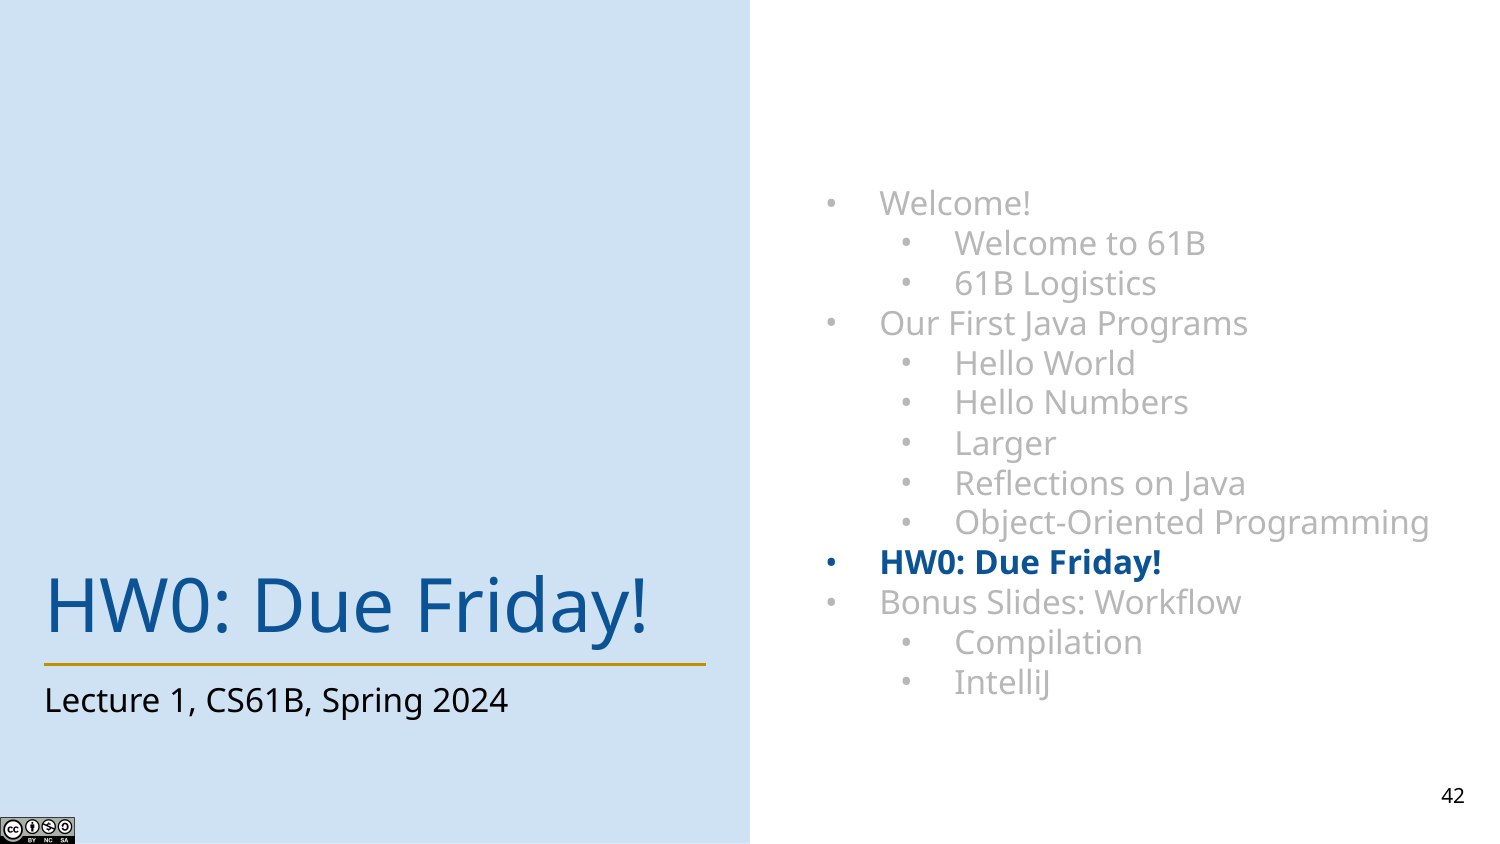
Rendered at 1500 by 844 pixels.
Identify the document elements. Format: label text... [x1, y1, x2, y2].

picture [0, 817, 75, 844]
slide_number ‹#› [1389, 765, 1480, 830]
list Welcome! Welcome to 61B 61B Logistics Our First Java Programs Hello World Hello Numbers Larger Reflections on Java Object-Oriented Programming HW0: Due Friday! Bonus Slides: Workflow Compilation IntelliJ [789, 65, 1491, 765]
subtitle Lecture 1, CS61B, Spring 2024 [29, 667, 712, 732]
title HW0: Due Friday! [29, 328, 731, 663]
